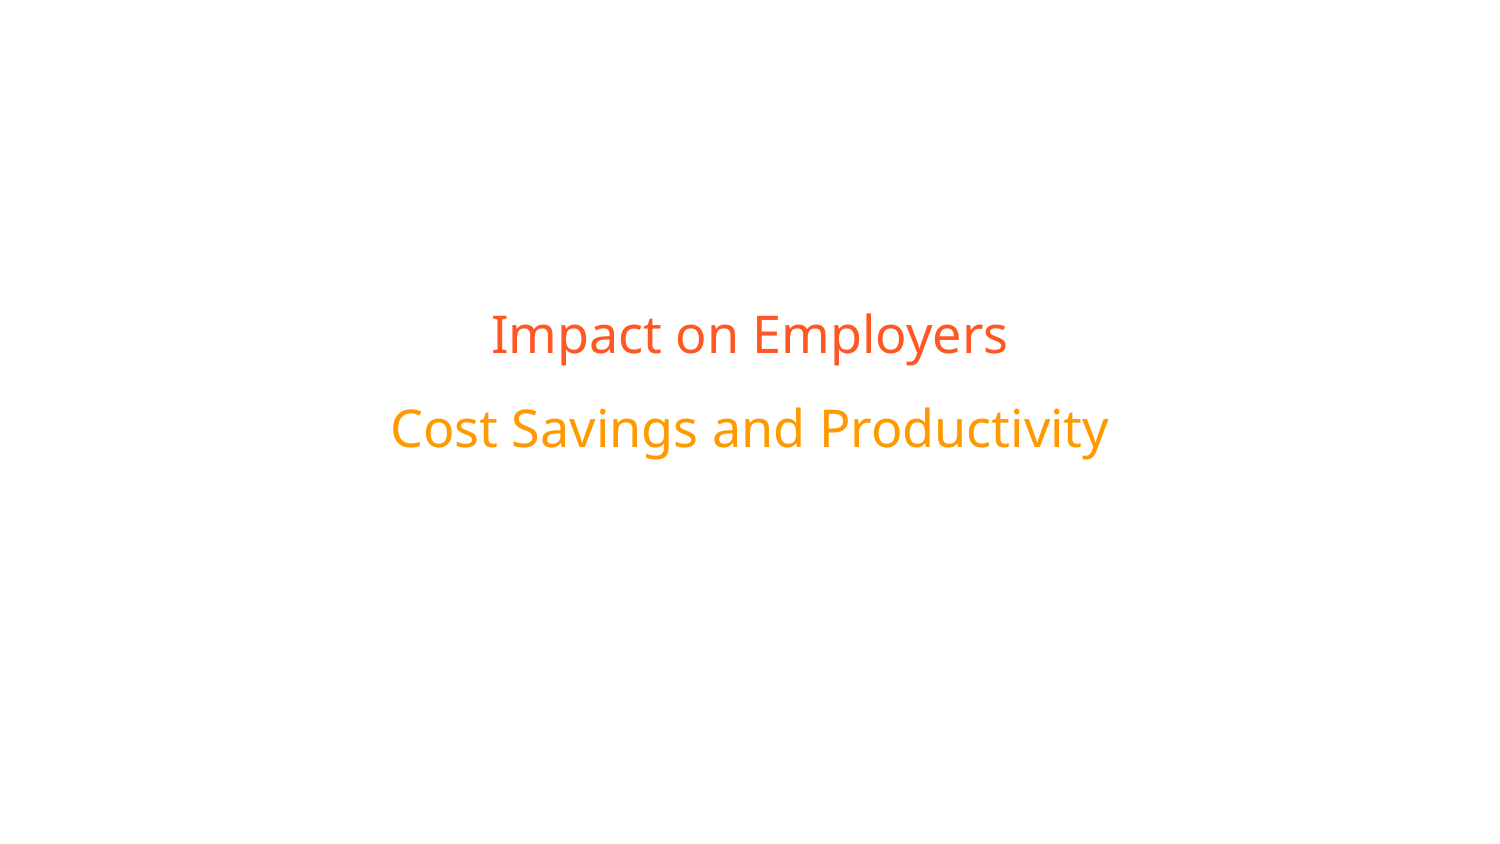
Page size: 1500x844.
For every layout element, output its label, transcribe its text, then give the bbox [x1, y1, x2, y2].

title Impact on Employers [51, 286, 1449, 380]
title Cost Savings and Productivity [51, 380, 1449, 552]
